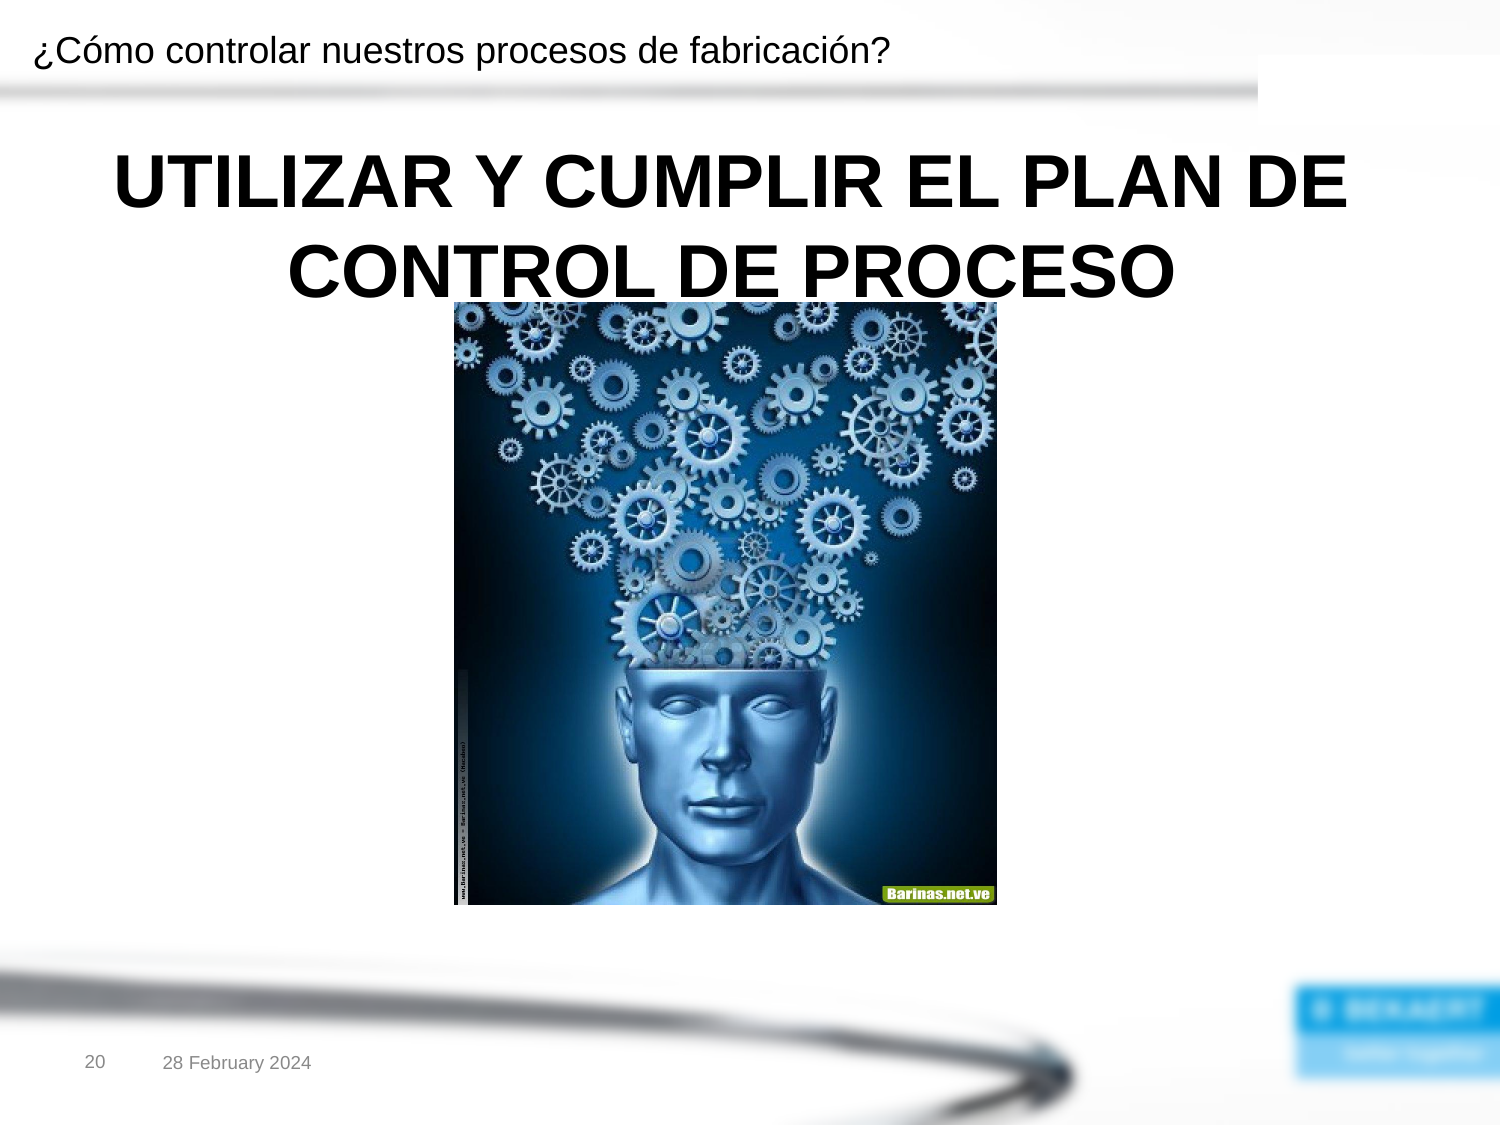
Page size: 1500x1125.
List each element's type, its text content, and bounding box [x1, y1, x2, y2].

footer 28 February 2024 [147, 1042, 739, 1103]
text_box ¿Cómo controlar nuestros procesos de fabricación? [17, 19, 1049, 79]
text_box UTILIZAR Y CUMPLIR EL PLAN DE CONTROL DE PROCESO [53, 125, 1412, 321]
slide_number 20 [69, 1042, 144, 1103]
picture [0, 0, 1500, 1125]
